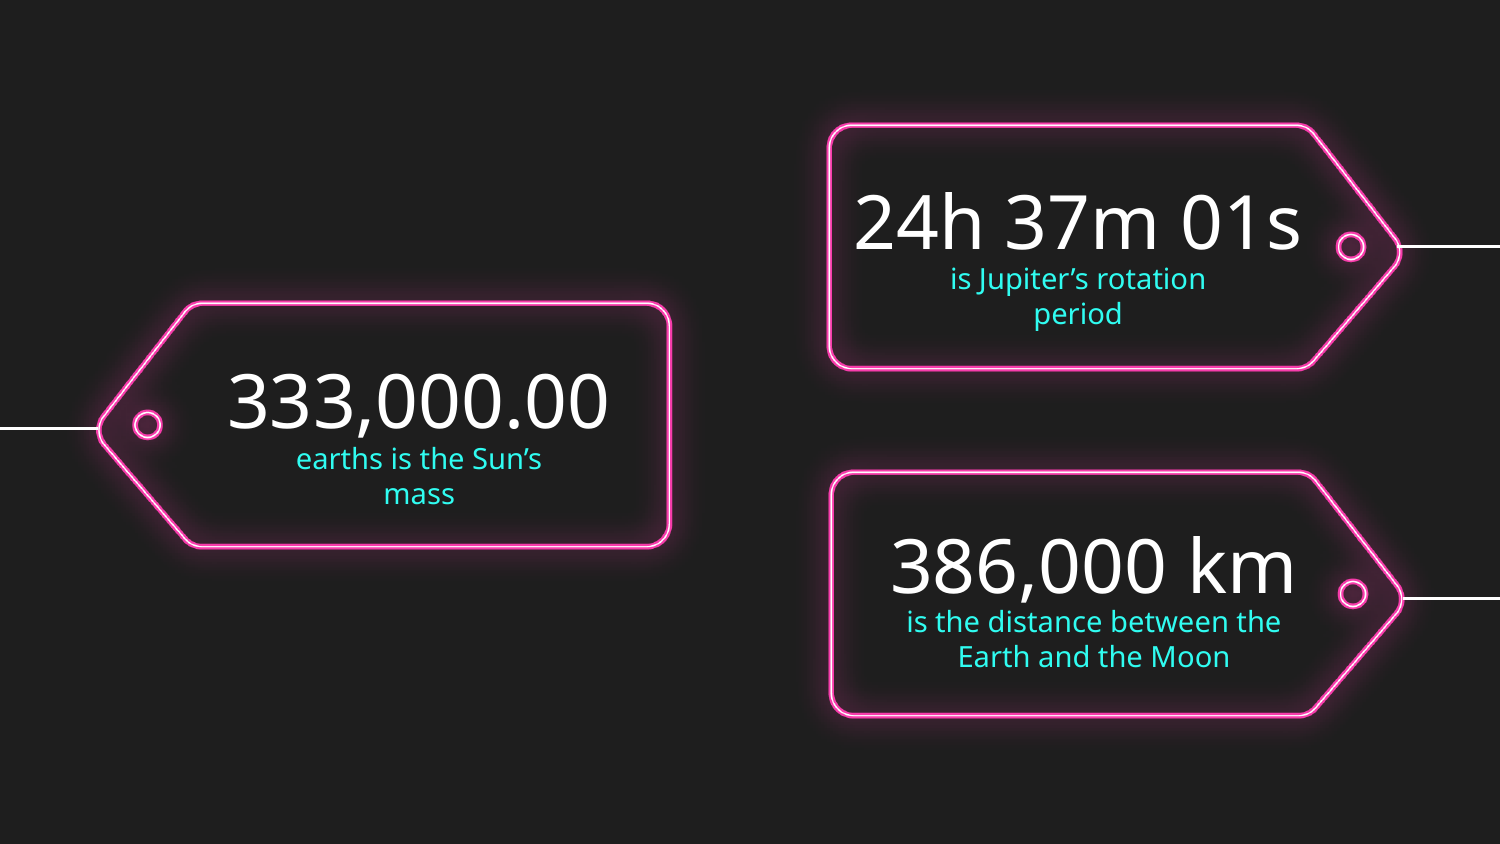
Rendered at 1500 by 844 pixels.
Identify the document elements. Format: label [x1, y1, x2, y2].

picture [784, 425, 1448, 762]
picture [782, 78, 1446, 416]
picture [51, 255, 716, 593]
